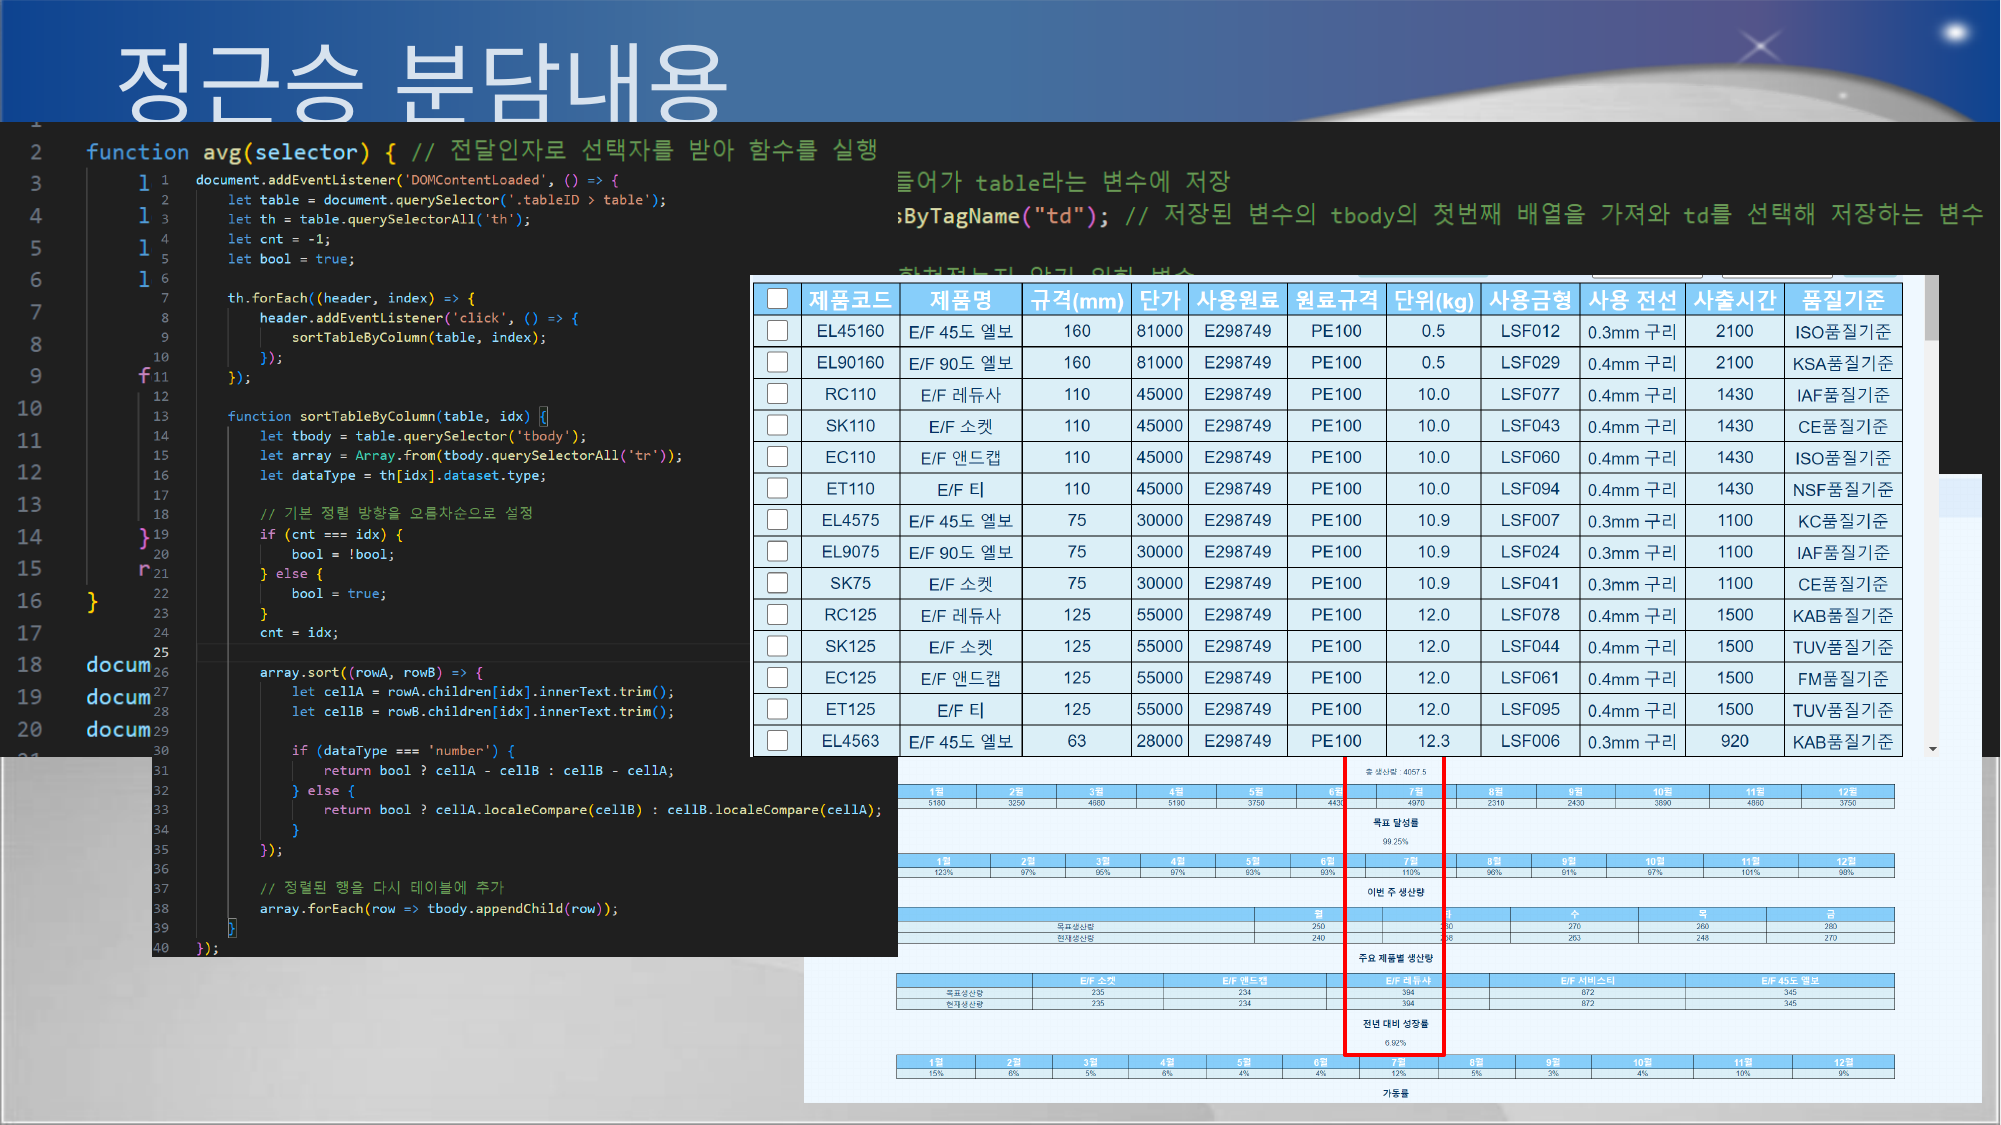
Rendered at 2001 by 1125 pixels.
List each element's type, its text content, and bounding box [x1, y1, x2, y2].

title 정근승 분담내용 [99, 14, 1900, 122]
picture [0, 0, 2000, 1103]
